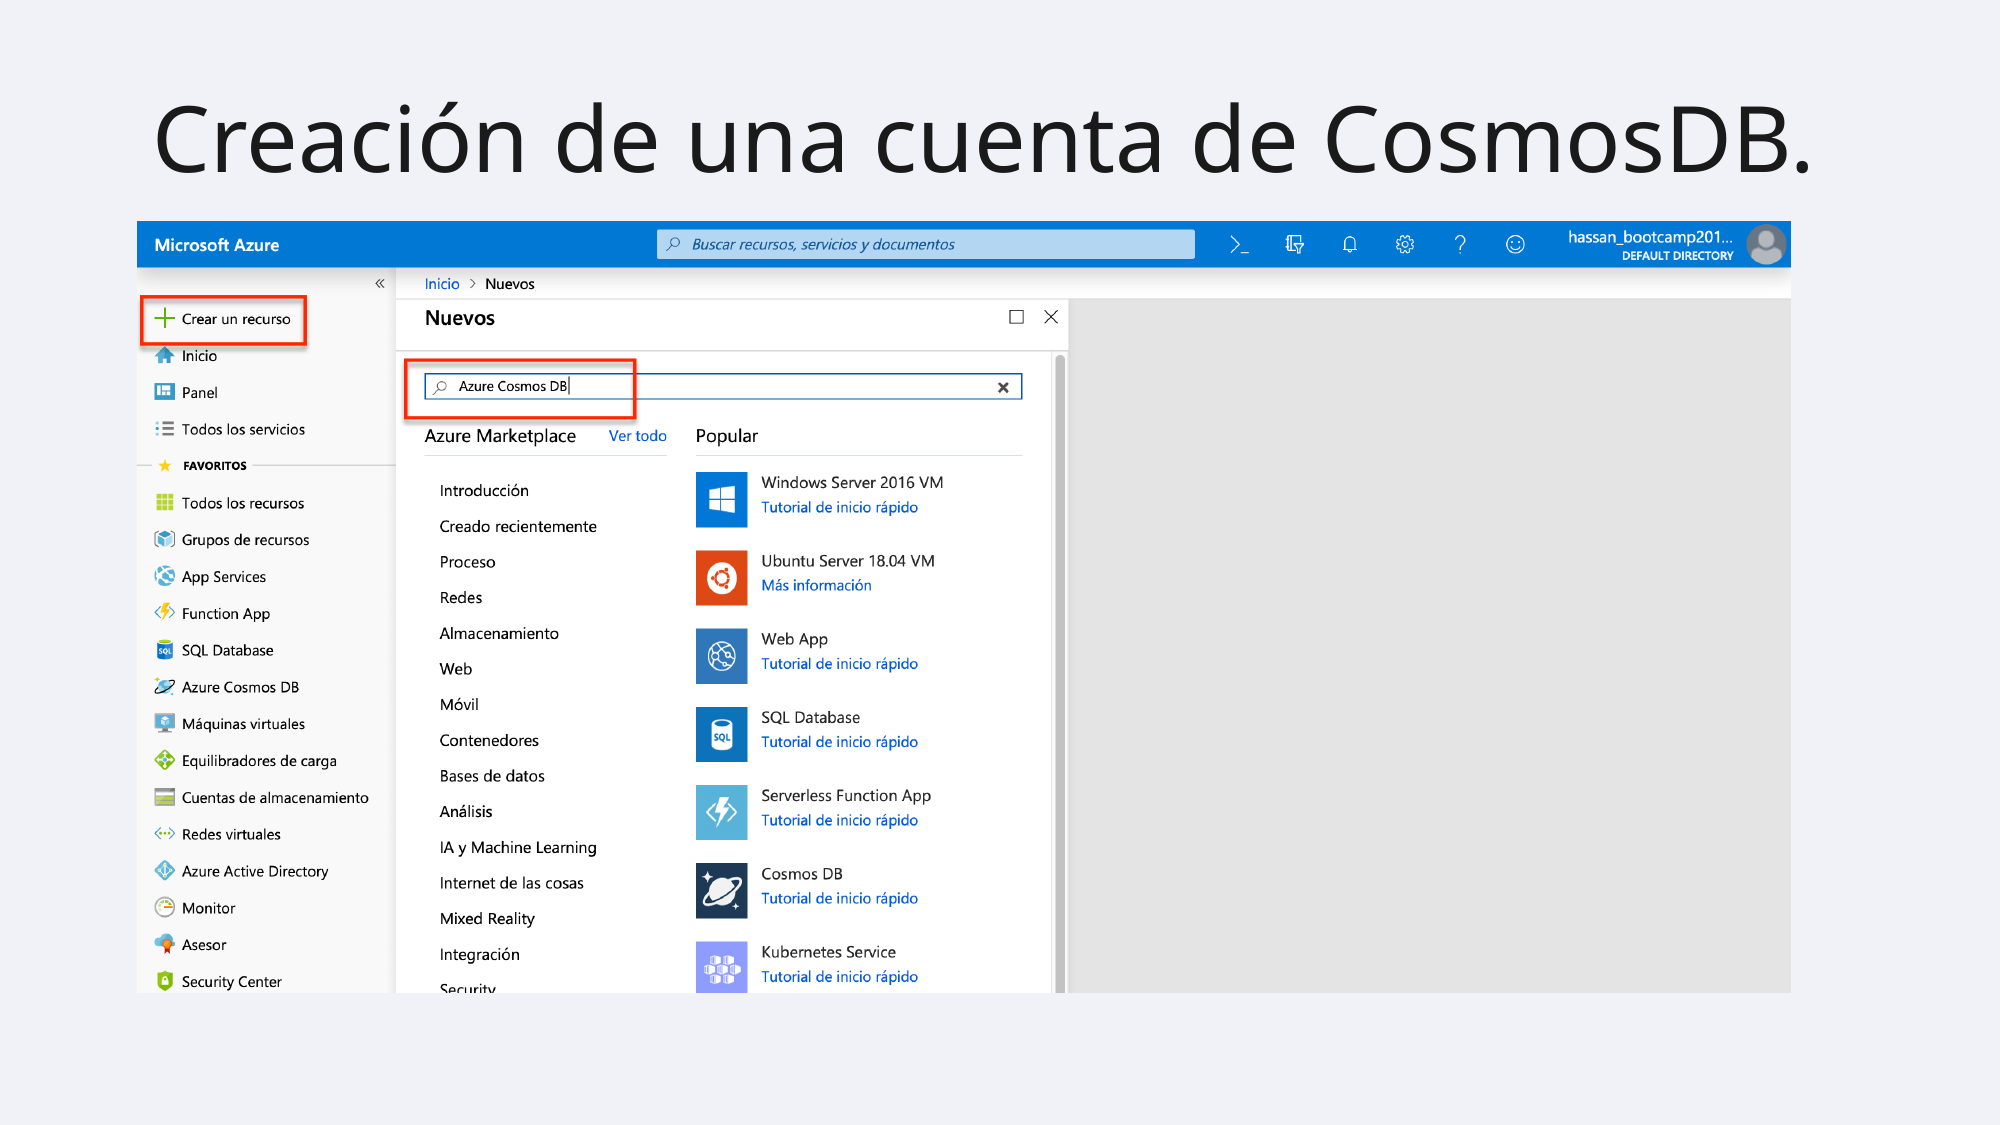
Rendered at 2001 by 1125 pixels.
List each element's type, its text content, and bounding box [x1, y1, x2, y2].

title Creación de una cuenta de CosmosDB. [137, 34, 1863, 252]
picture [137, 221, 1791, 993]
